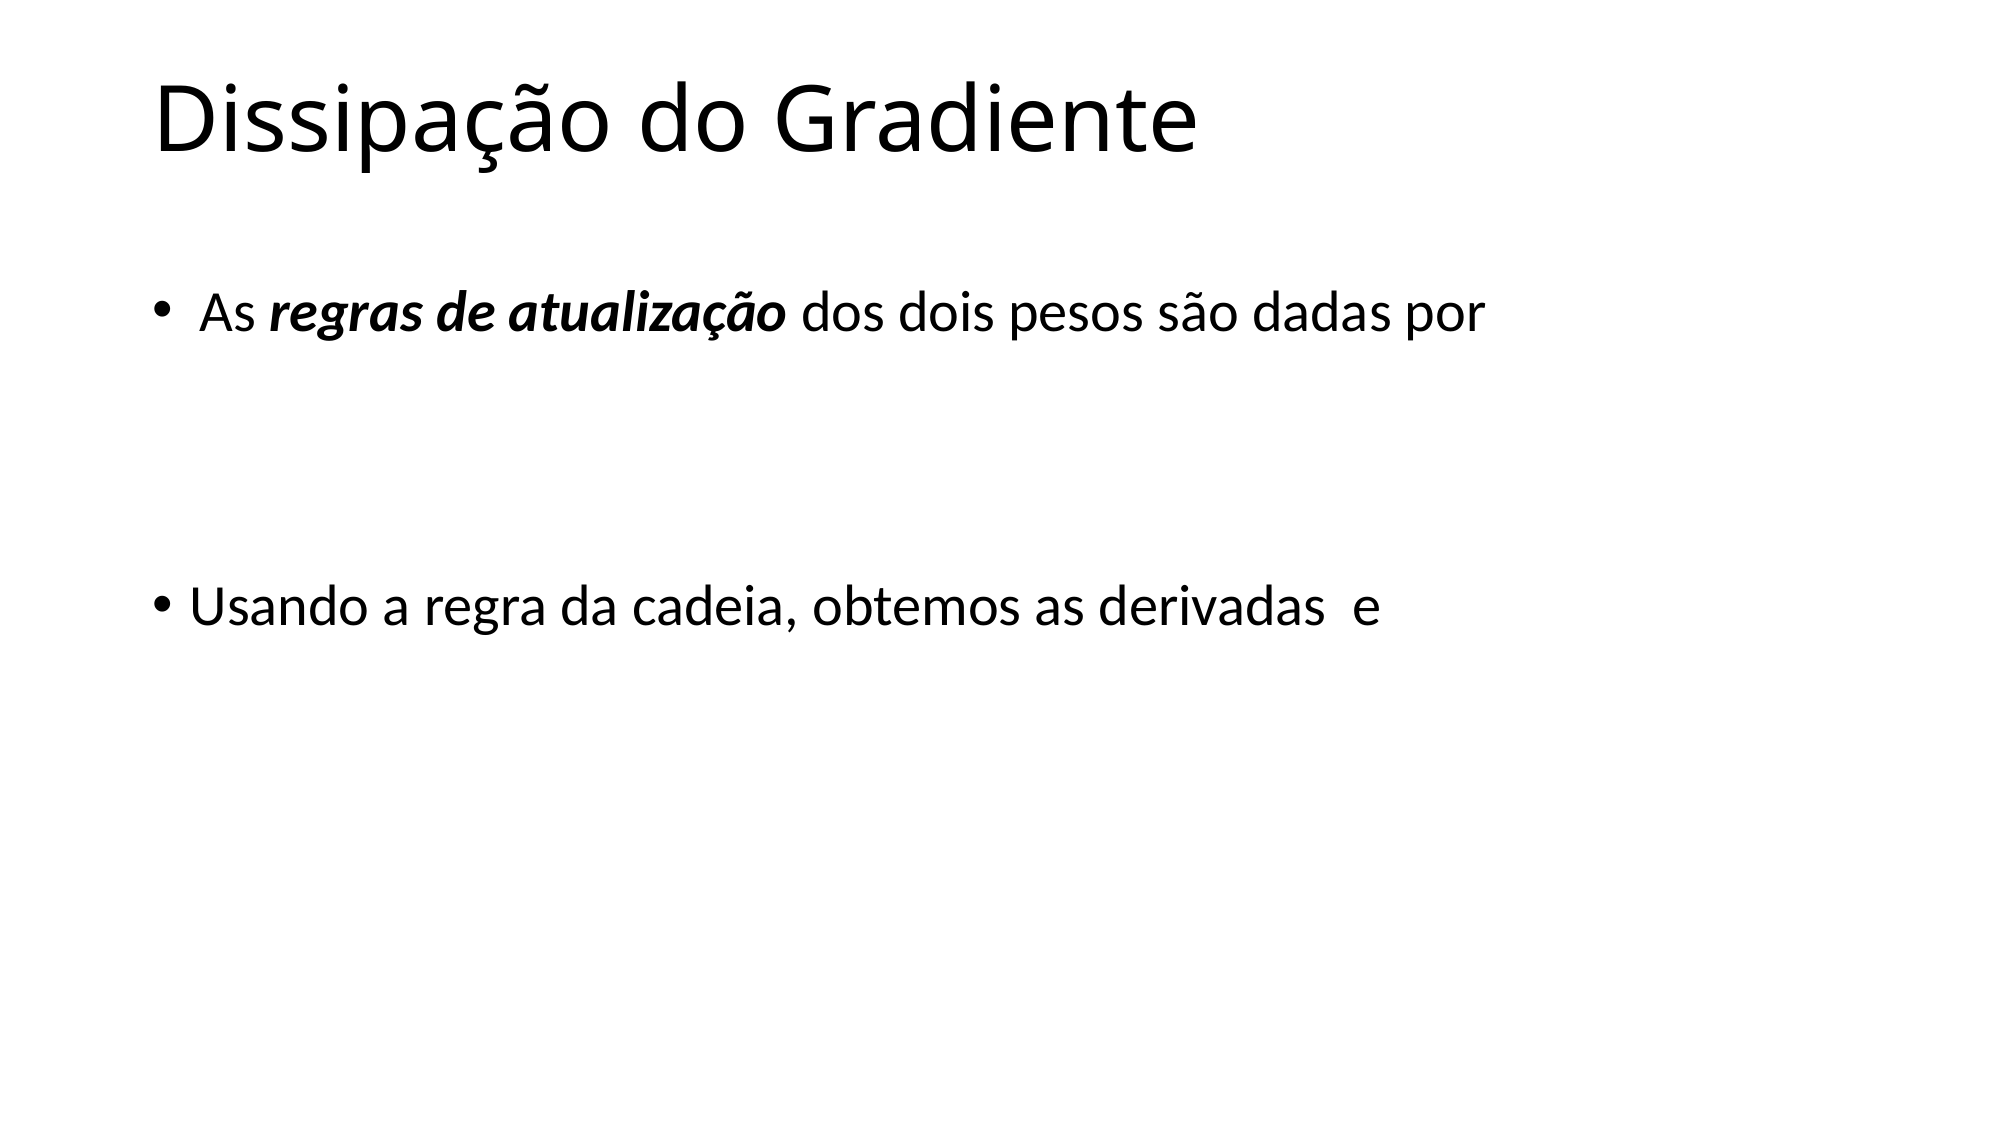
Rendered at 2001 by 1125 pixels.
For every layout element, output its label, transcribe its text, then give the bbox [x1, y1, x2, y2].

title Dissipação do Gradiente [137, 41, 1863, 203]
